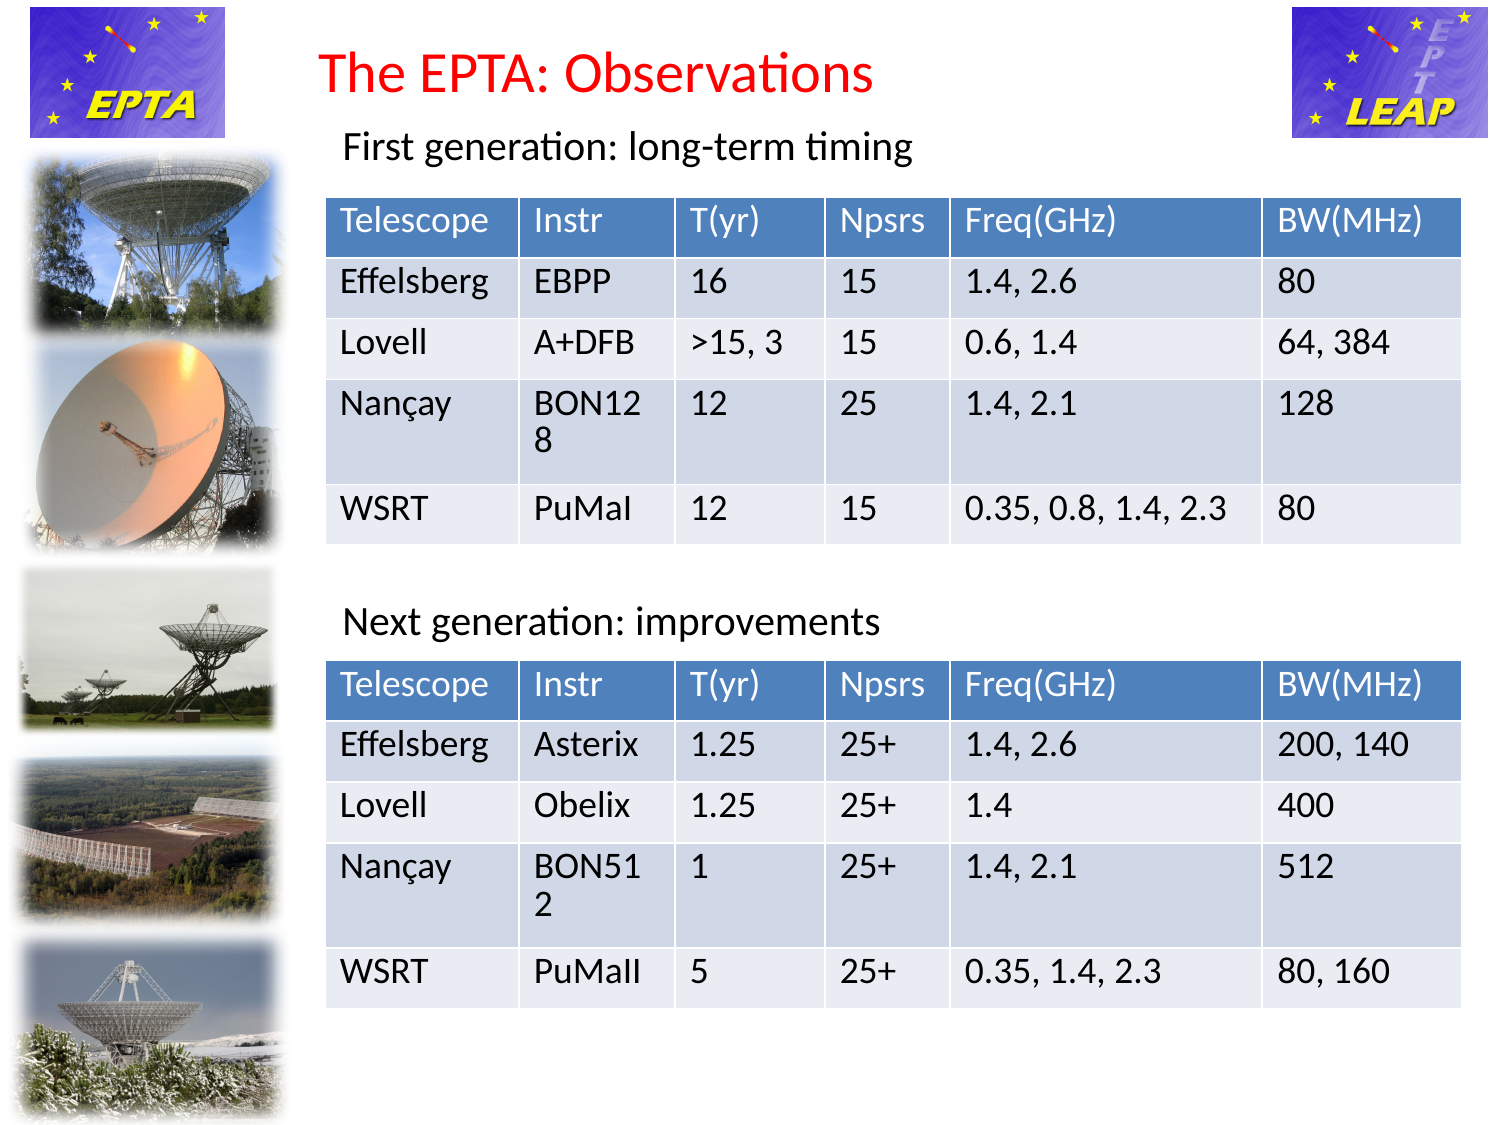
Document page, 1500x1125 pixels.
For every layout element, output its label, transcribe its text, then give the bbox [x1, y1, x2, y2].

table_header Telescope [326, 198, 518, 257]
table_header Npsrs [826, 661, 949, 720]
table_header Freq(GHz) [951, 198, 1261, 257]
table_cell 25+ [826, 783, 949, 842]
table_cell BON128 [520, 380, 674, 484]
table_cell 1.4, 2.6 [951, 259, 1261, 318]
table_cell 1.4, 2.6 [951, 722, 1261, 781]
table_cell 1.4, 2.1 [951, 380, 1261, 484]
table_cell WSRT [326, 485, 518, 544]
picture [1292, 7, 1488, 138]
table_cell 64, 384 [1263, 319, 1461, 379]
text_box The EPTA: Observations [303, 26, 890, 112]
table_cell 25 [826, 380, 949, 484]
table_cell 12 [676, 380, 824, 484]
table_cell 1 [676, 844, 824, 947]
table_cell PuMaII [520, 949, 674, 1008]
picture [0, 144, 298, 1125]
picture [29, 7, 226, 138]
table_cell >15, 3 [676, 319, 824, 379]
text_box Next generation: improvements [327, 586, 896, 652]
table_header Npsrs [826, 198, 949, 257]
table_cell 5 [676, 949, 824, 1008]
table_header T(yr) [676, 661, 824, 720]
table_cell 1.4, 2.1 [951, 844, 1261, 947]
table_header Freq(GHz) [951, 661, 1261, 720]
table_cell 512 [1263, 844, 1461, 947]
table_cell Effelsberg [326, 259, 518, 318]
table_cell 16 [676, 259, 824, 318]
text_box First generation: long-term timing [327, 111, 929, 177]
table_cell 15 [826, 319, 949, 379]
table_cell Nançay [326, 380, 518, 484]
table_cell EBPP [520, 259, 674, 318]
table_cell 25+ [826, 844, 949, 947]
table_cell A+DFB [520, 319, 674, 379]
table_cell Obelix [520, 783, 674, 842]
table_cell 25+ [826, 722, 949, 781]
table_header Instr [520, 198, 674, 257]
table_cell 25+ [826, 949, 949, 1008]
table_cell 0.35, 0.8, 1.4, 2.3 [951, 485, 1261, 544]
table_cell Asterix [520, 722, 674, 781]
table_cell 12 [676, 485, 824, 544]
table_cell PuMaI [520, 485, 674, 544]
table_cell 200, 140 [1263, 722, 1461, 781]
table_cell 15 [826, 485, 949, 544]
table_cell 128 [1263, 380, 1461, 484]
table_cell Lovell [326, 783, 518, 842]
table_cell WSRT [326, 949, 518, 1008]
table_cell 1.25 [676, 722, 824, 781]
table_cell Effelsberg [326, 722, 518, 781]
table_cell 1.4 [951, 783, 1261, 842]
table_cell 80 [1263, 259, 1461, 318]
table_cell 15 [826, 259, 949, 318]
table_header Instr [520, 661, 674, 720]
table_header BW(MHz) [1263, 661, 1461, 720]
table_cell BON512 [520, 844, 674, 947]
table_cell 0.6, 1.4 [951, 319, 1261, 379]
table_header Telescope [326, 661, 518, 720]
table_header BW(MHz) [1263, 198, 1461, 257]
table_cell 80, 160 [1263, 949, 1461, 1008]
table_cell Lovell [326, 319, 518, 379]
table_cell 1.25 [676, 783, 824, 842]
table_cell 80 [1263, 485, 1461, 544]
table_cell 0.35, 1.4, 2.3 [951, 949, 1261, 1008]
table_cell 400 [1263, 783, 1461, 842]
table_header T(yr) [676, 198, 824, 257]
table_cell Nançay [326, 844, 518, 947]
